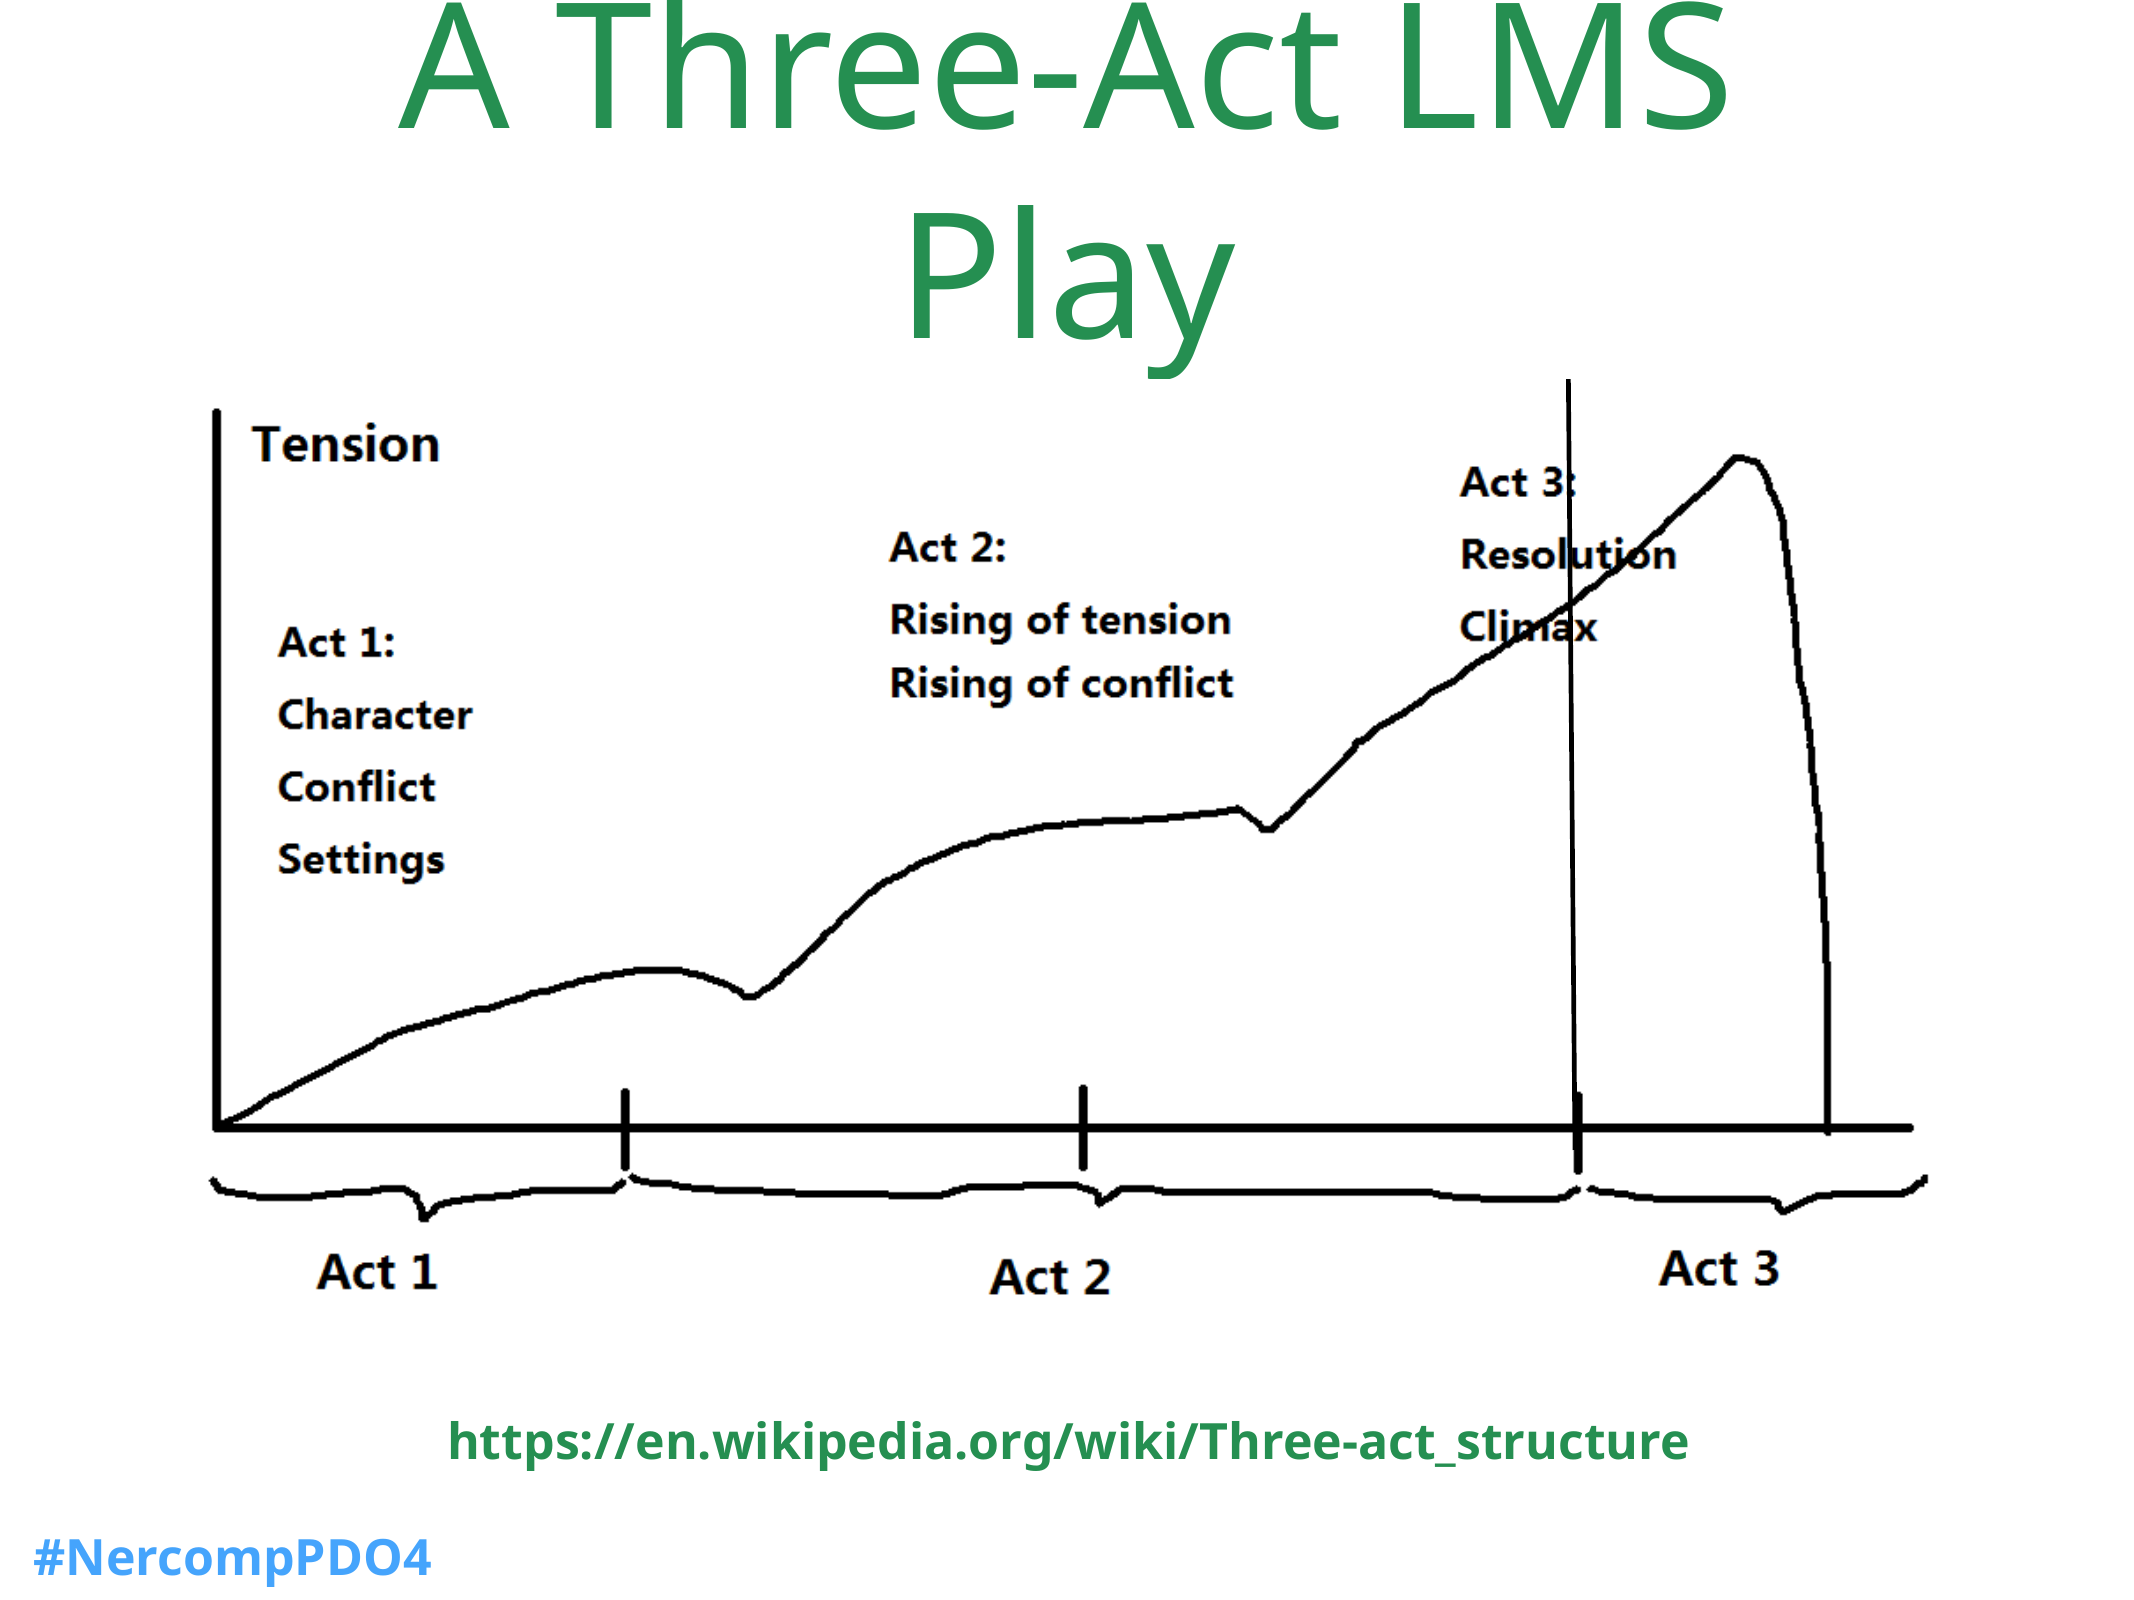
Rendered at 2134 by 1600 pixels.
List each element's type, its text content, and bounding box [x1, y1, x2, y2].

title A Three-Act LMS Play [207, 41, 1926, 287]
text_box https://en.wikipedia.org/wiki/Three-act_structure [54, 1402, 2084, 1477]
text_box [1568, 378, 1576, 1151]
picture [158, 378, 2004, 1301]
